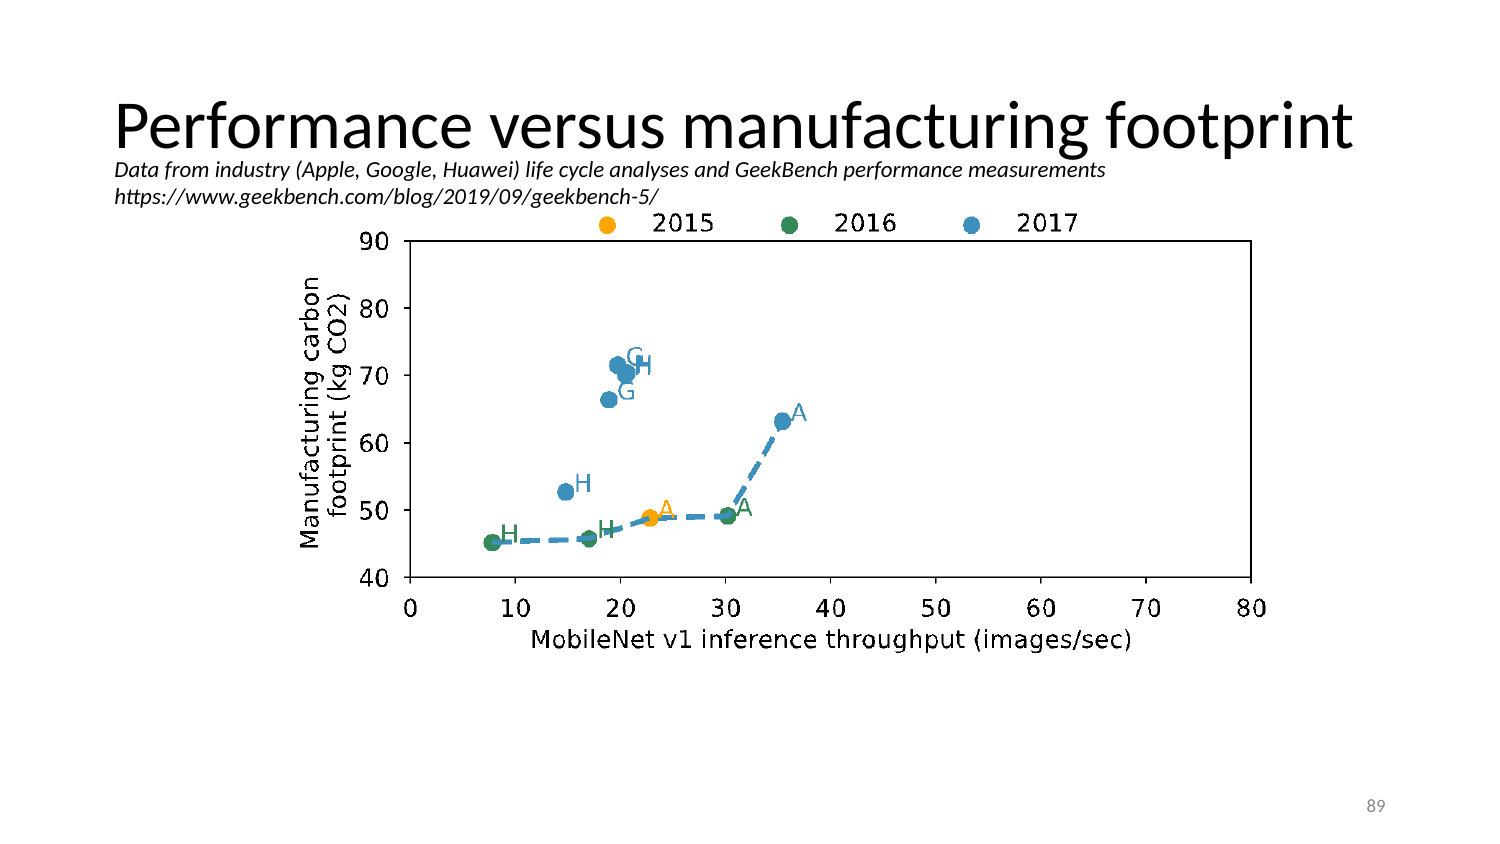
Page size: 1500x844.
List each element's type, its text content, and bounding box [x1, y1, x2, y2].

picture [273, 167, 1292, 677]
text_box Data from industry (Apple, Google, Huawei) life cycle analyses and GeekBench performance measurements https://www.geekbench.com/blog/2019/09/geekbench-5/ [103, 148, 1436, 215]
slide_number 89 [1059, 782, 1397, 827]
title Performance versus manufacturing footprint [103, 44, 1436, 148]
